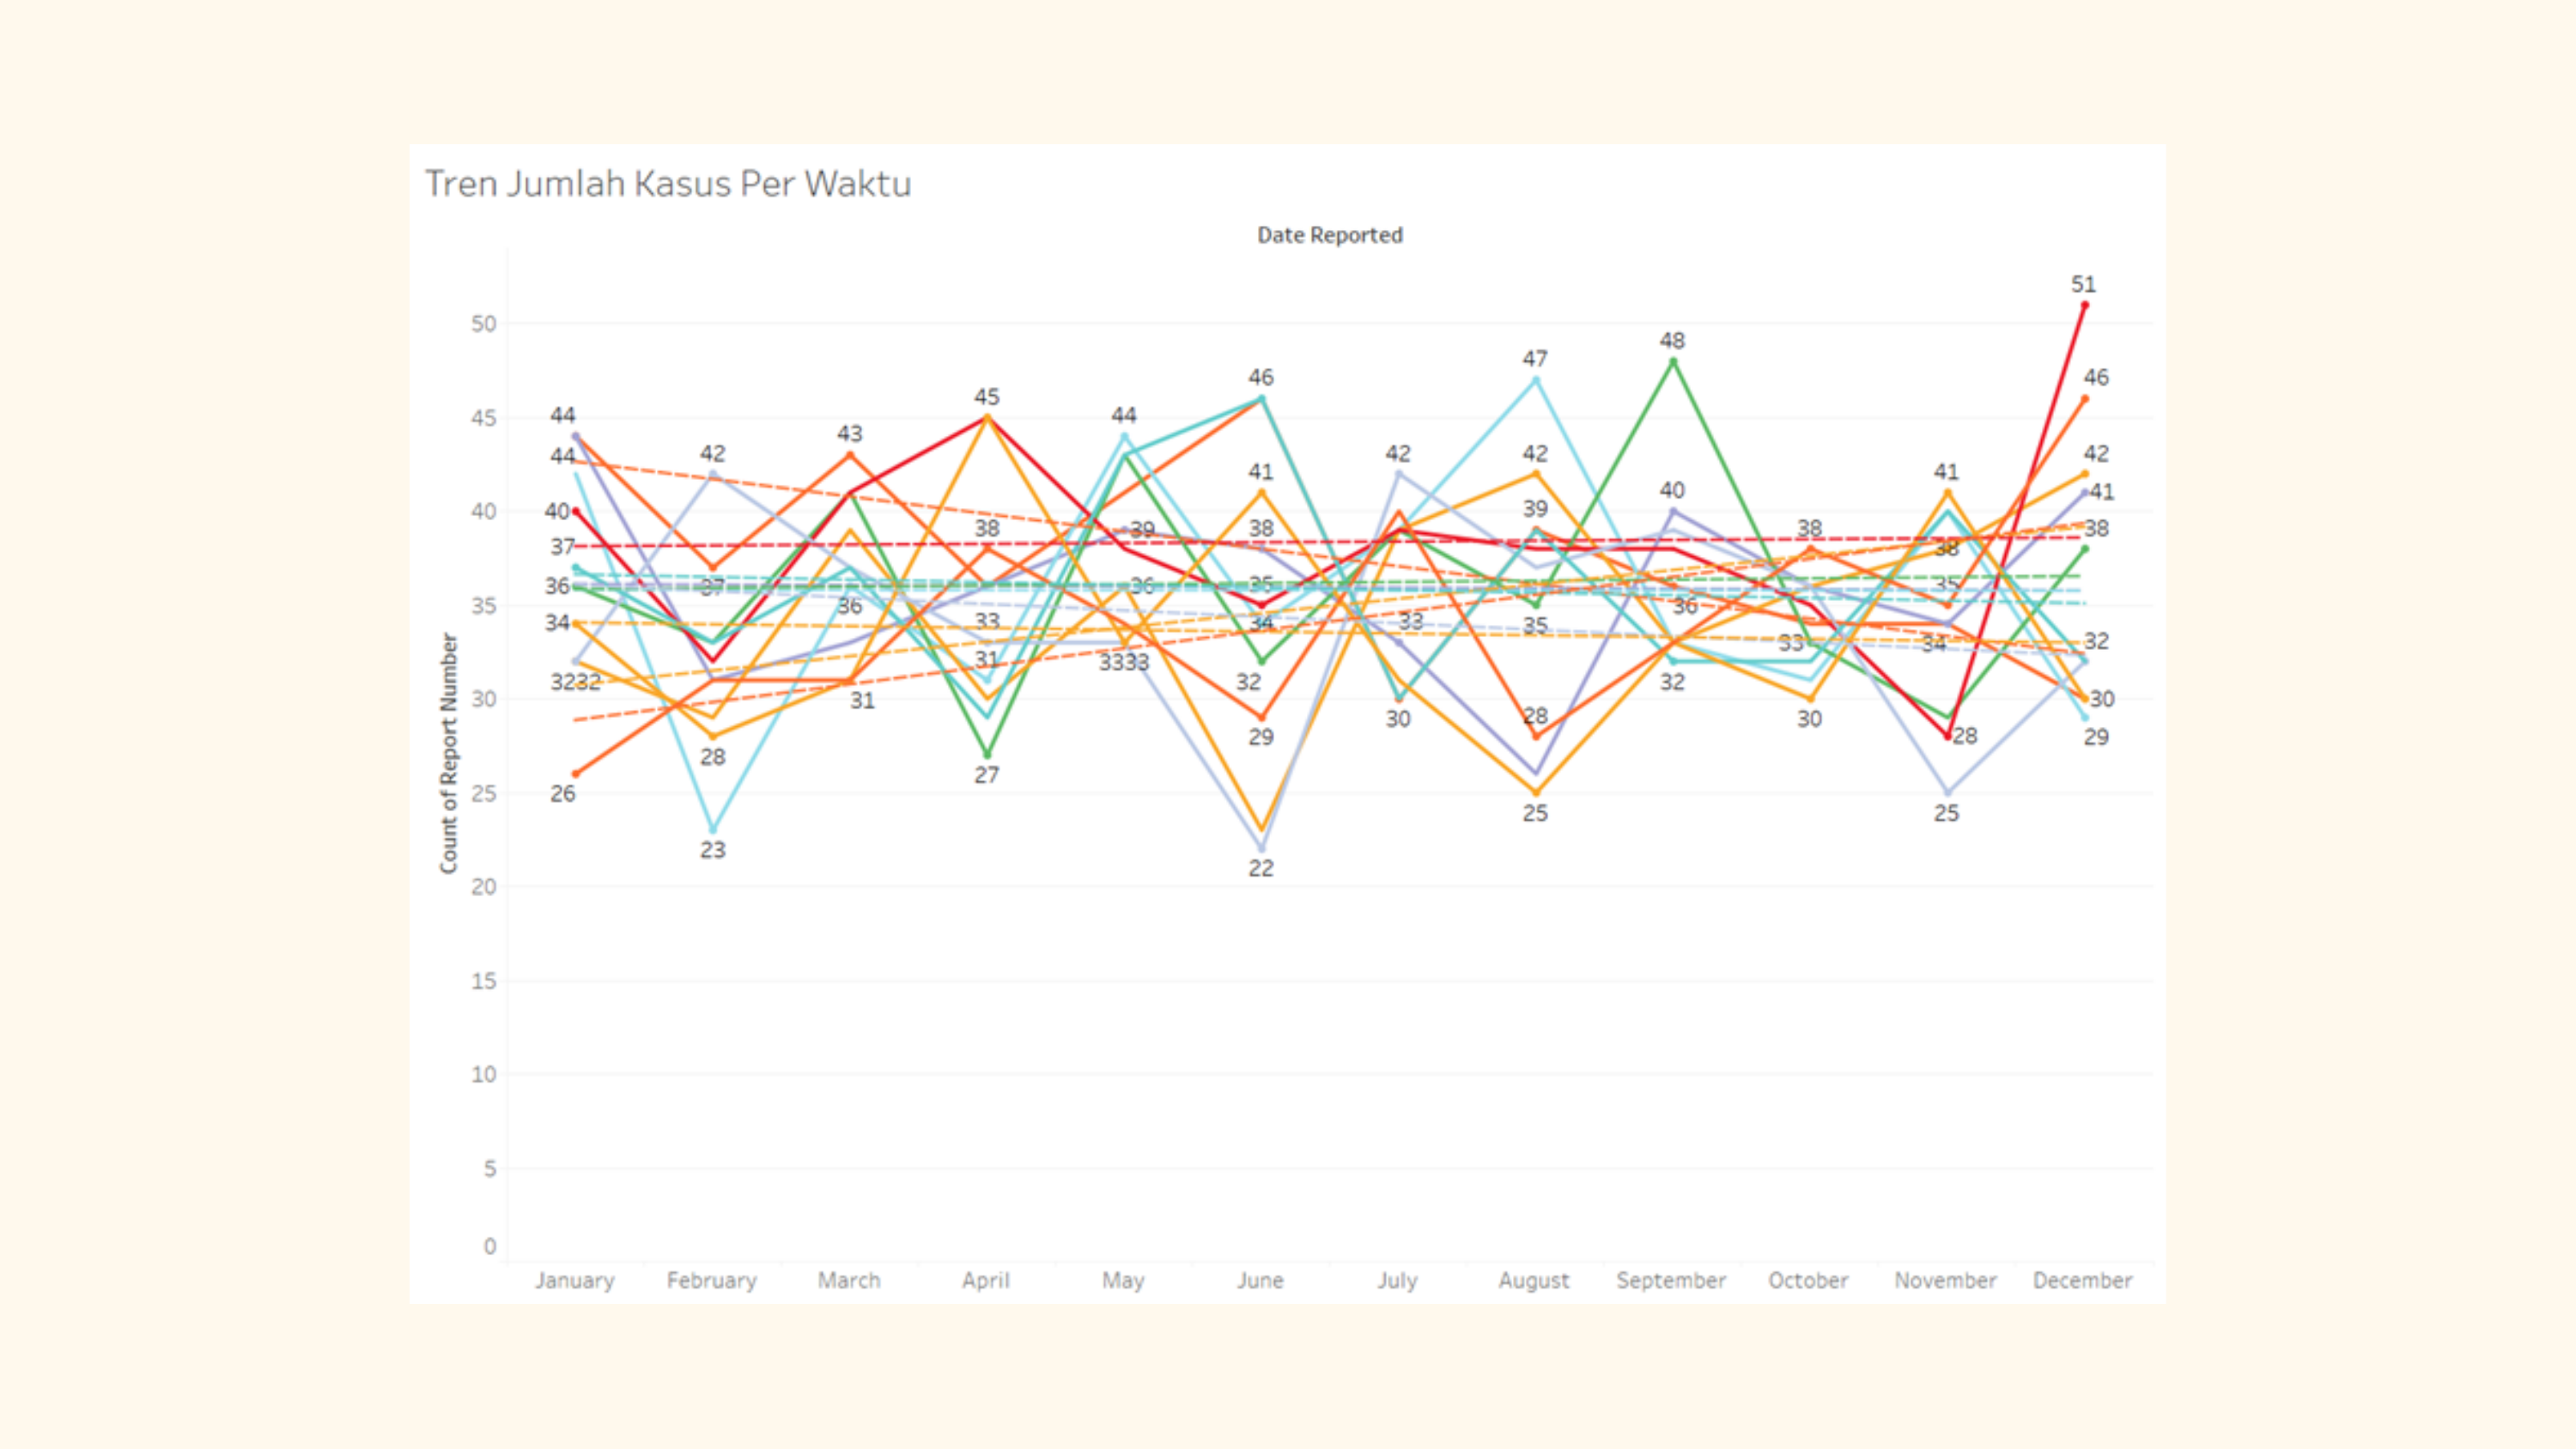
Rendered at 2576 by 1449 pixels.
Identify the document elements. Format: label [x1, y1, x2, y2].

text_box [410, 144, 2166, 1304]
